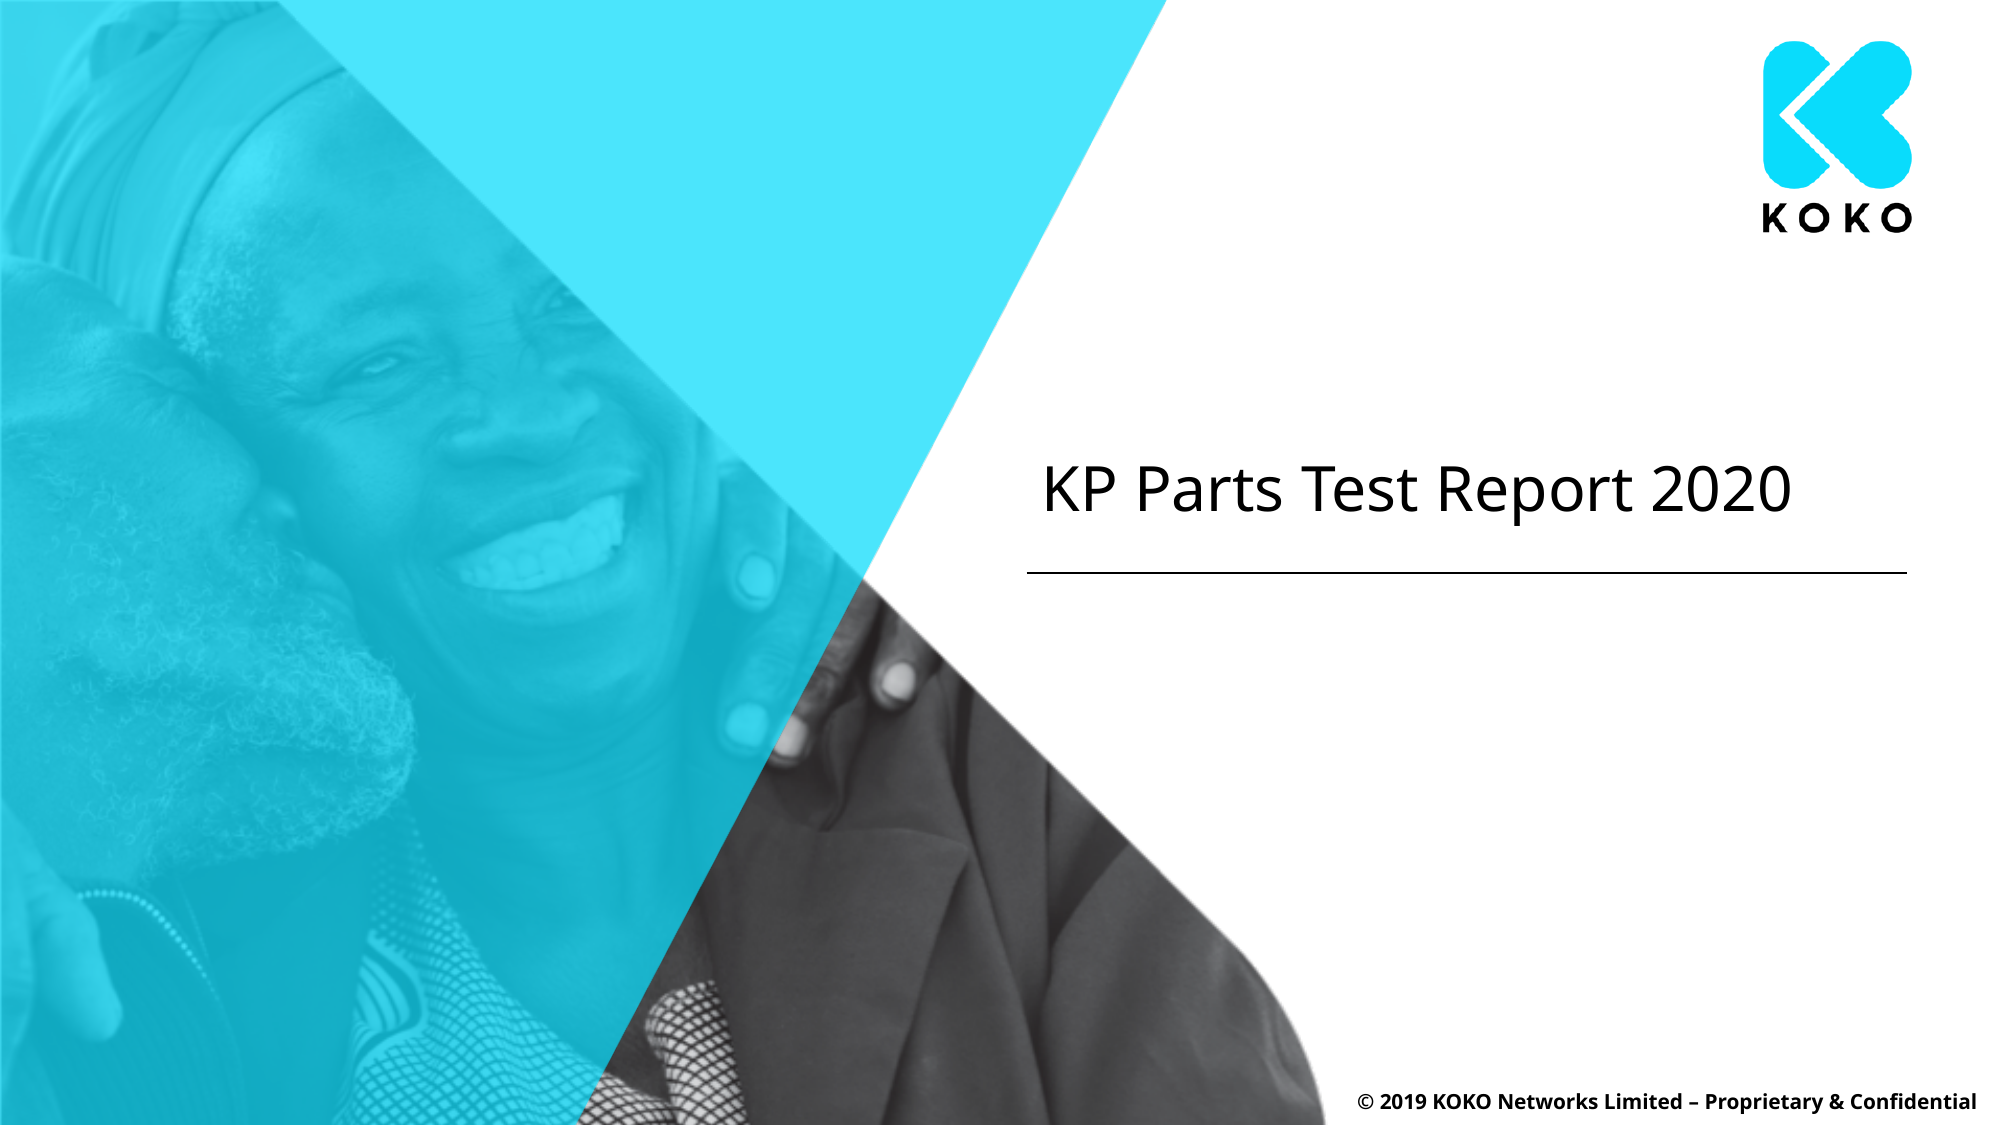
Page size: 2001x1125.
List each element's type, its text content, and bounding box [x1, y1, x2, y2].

picture [0, 0, 1328, 1125]
title KP Parts Test Report 2020 [1026, 410, 1908, 572]
picture [1710, 17, 1960, 266]
